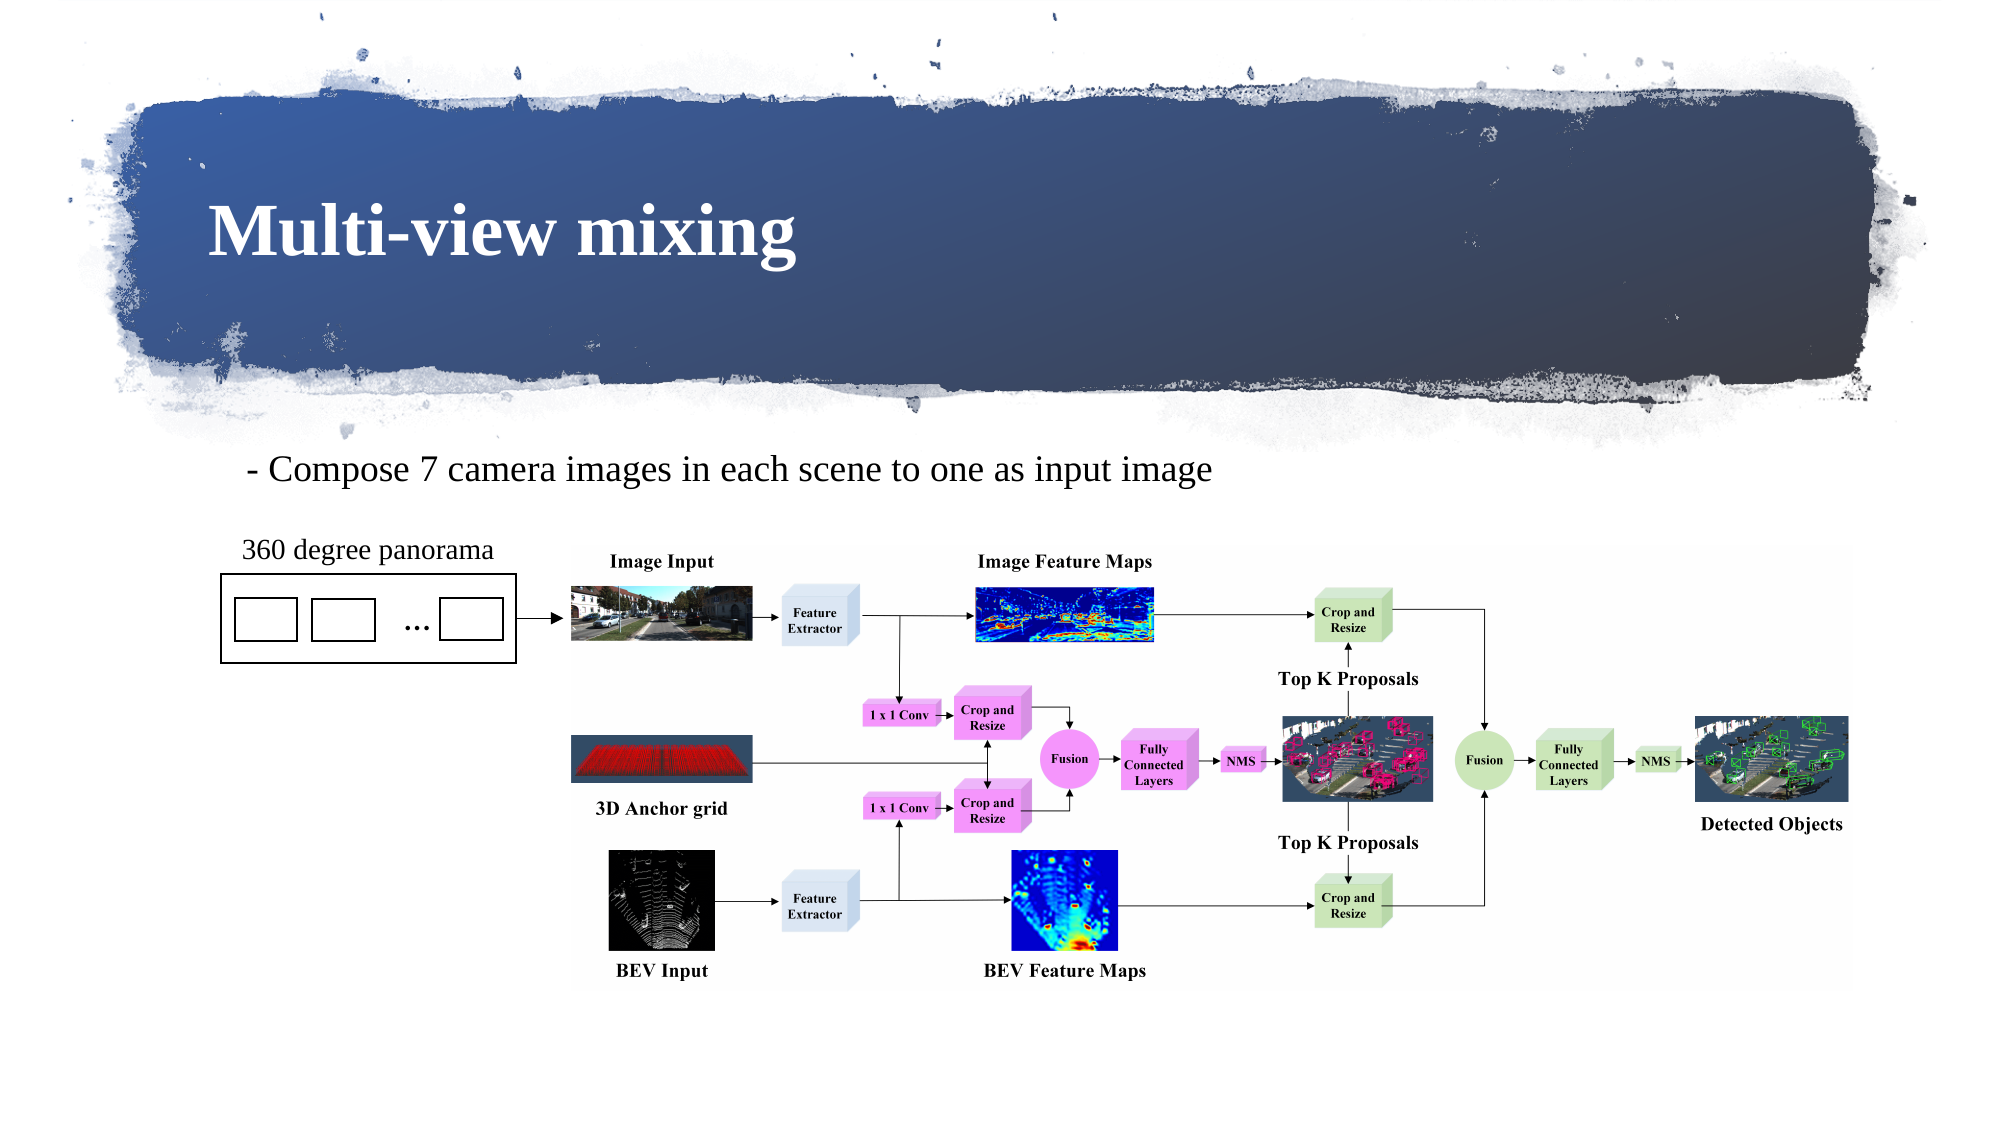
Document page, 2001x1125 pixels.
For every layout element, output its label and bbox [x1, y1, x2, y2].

text_box [220, 523, 564, 663]
picture [0, 0, 2000, 1125]
